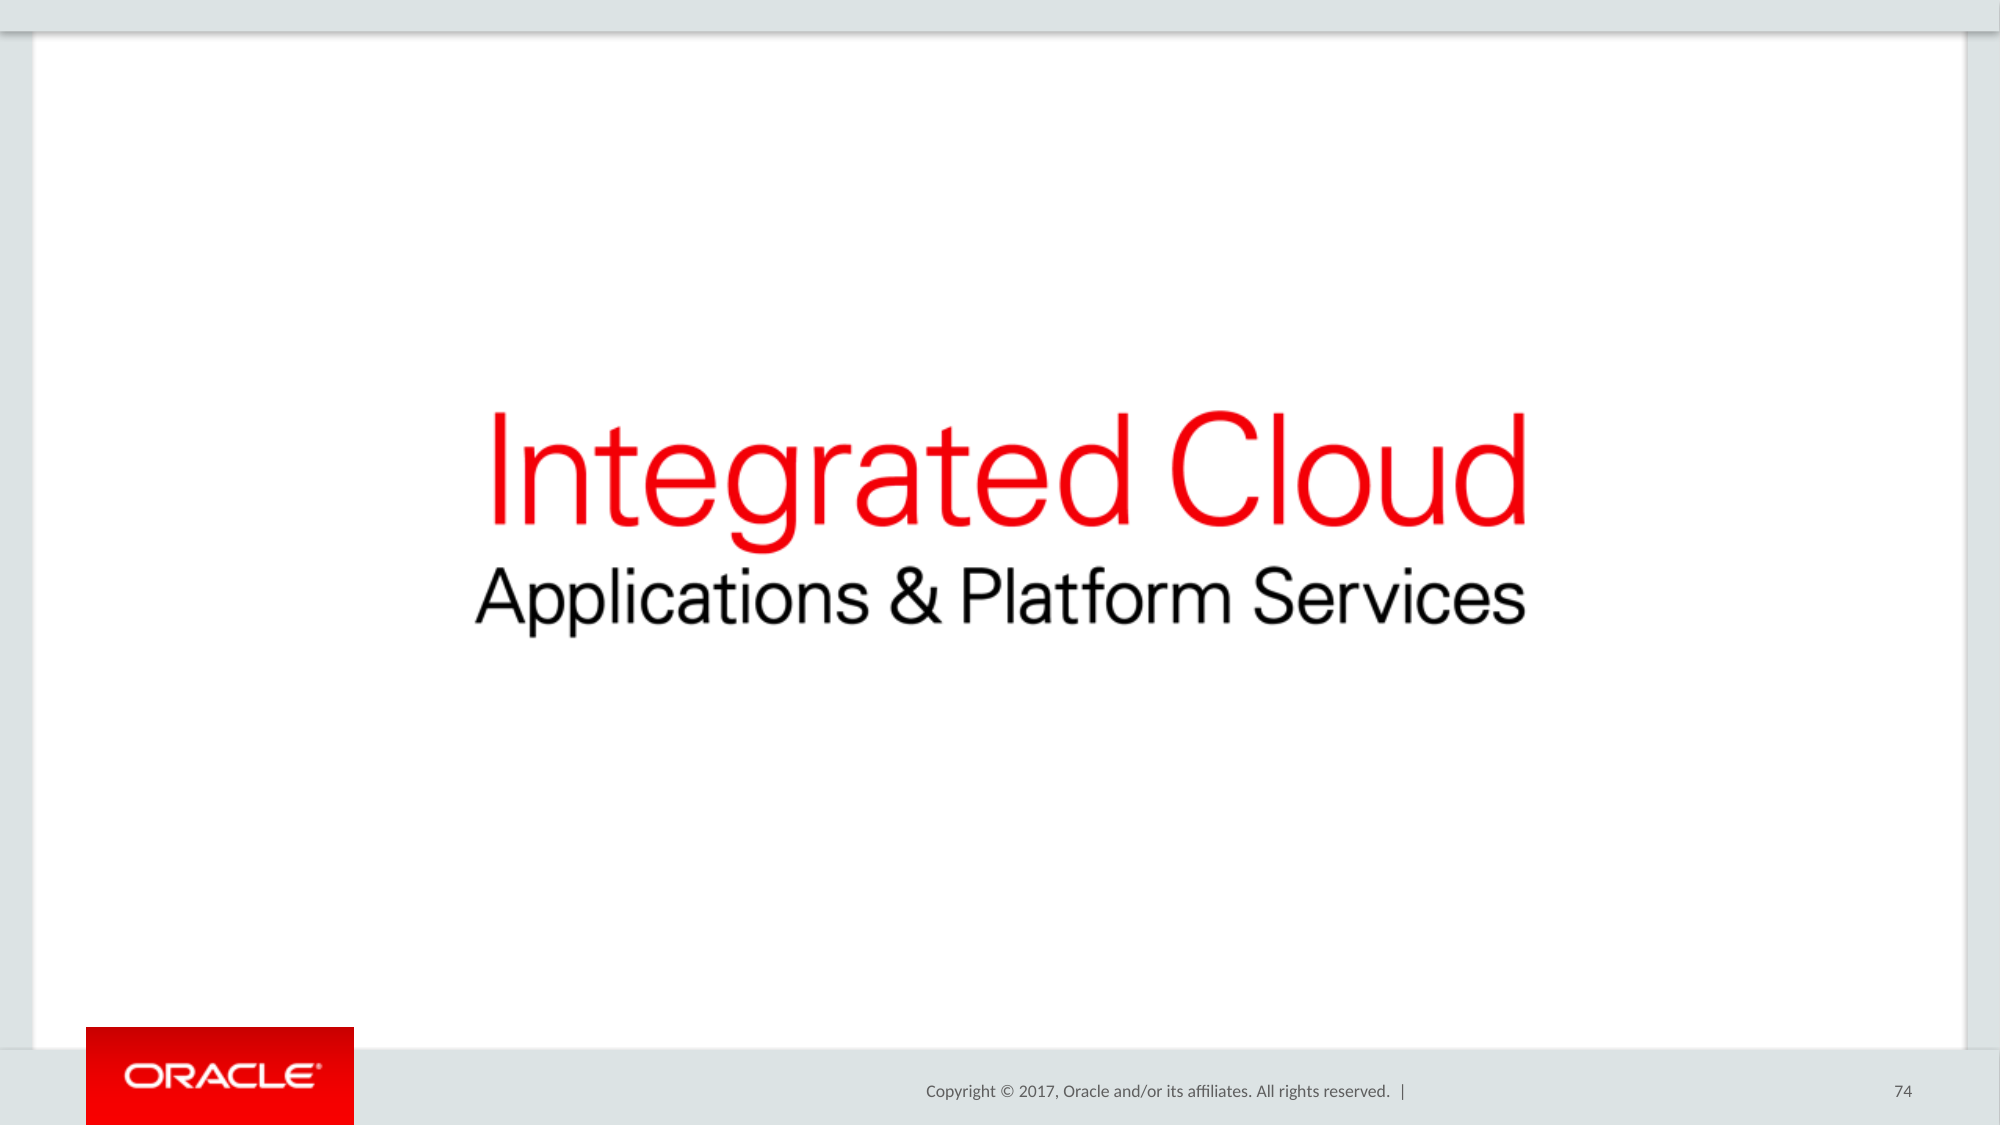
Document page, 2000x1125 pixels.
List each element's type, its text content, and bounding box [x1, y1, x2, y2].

picture [364, 282, 1636, 767]
slide_number 74 [1849, 1075, 1913, 1106]
picture [86, 1027, 354, 1125]
